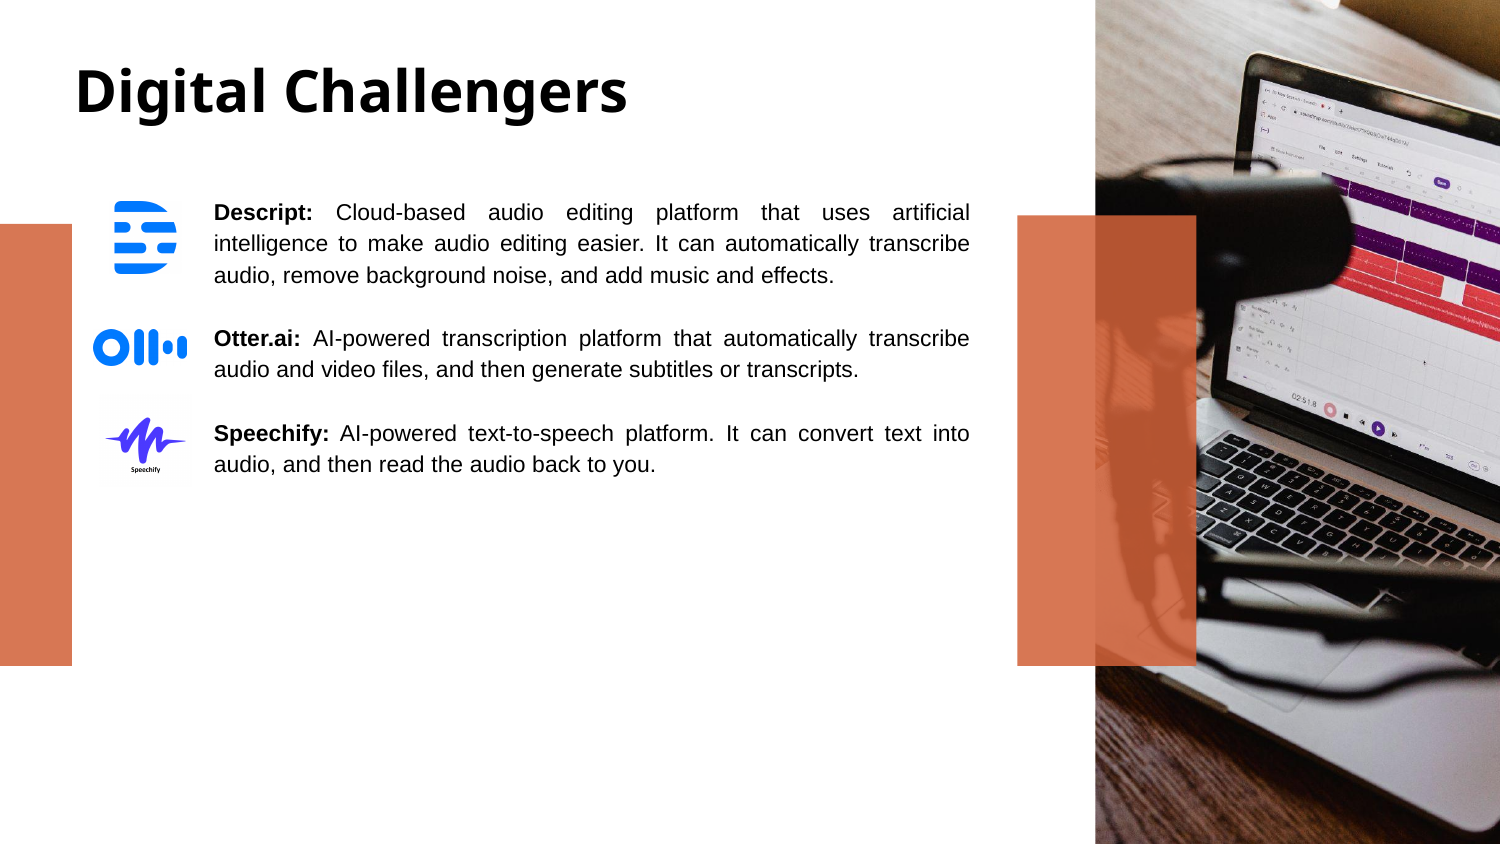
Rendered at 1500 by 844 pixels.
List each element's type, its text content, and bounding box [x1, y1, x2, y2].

text_box Descript: Cloud-based audio editing platform that uses artificial intelligence to make audio editing easier. It can automatically transcribe audio, remove background noise, and add music and effects. Otter.ai: AI-powered transcription platform that automatically transcribe audio and video files, and then generate subtitles or transcripts. Speechify: AI-powered text-to-speech platform. It can convert text into audio, and then read the audio back to you. [198, 178, 986, 746]
text_box [1017, 215, 1090, 666]
picture [109, 201, 183, 274]
picture [1095, 0, 1500, 844]
text_box [0, 223, 72, 666]
title Digital Challengers [59, 15, 960, 163]
picture [99, 394, 193, 488]
picture [93, 328, 187, 366]
